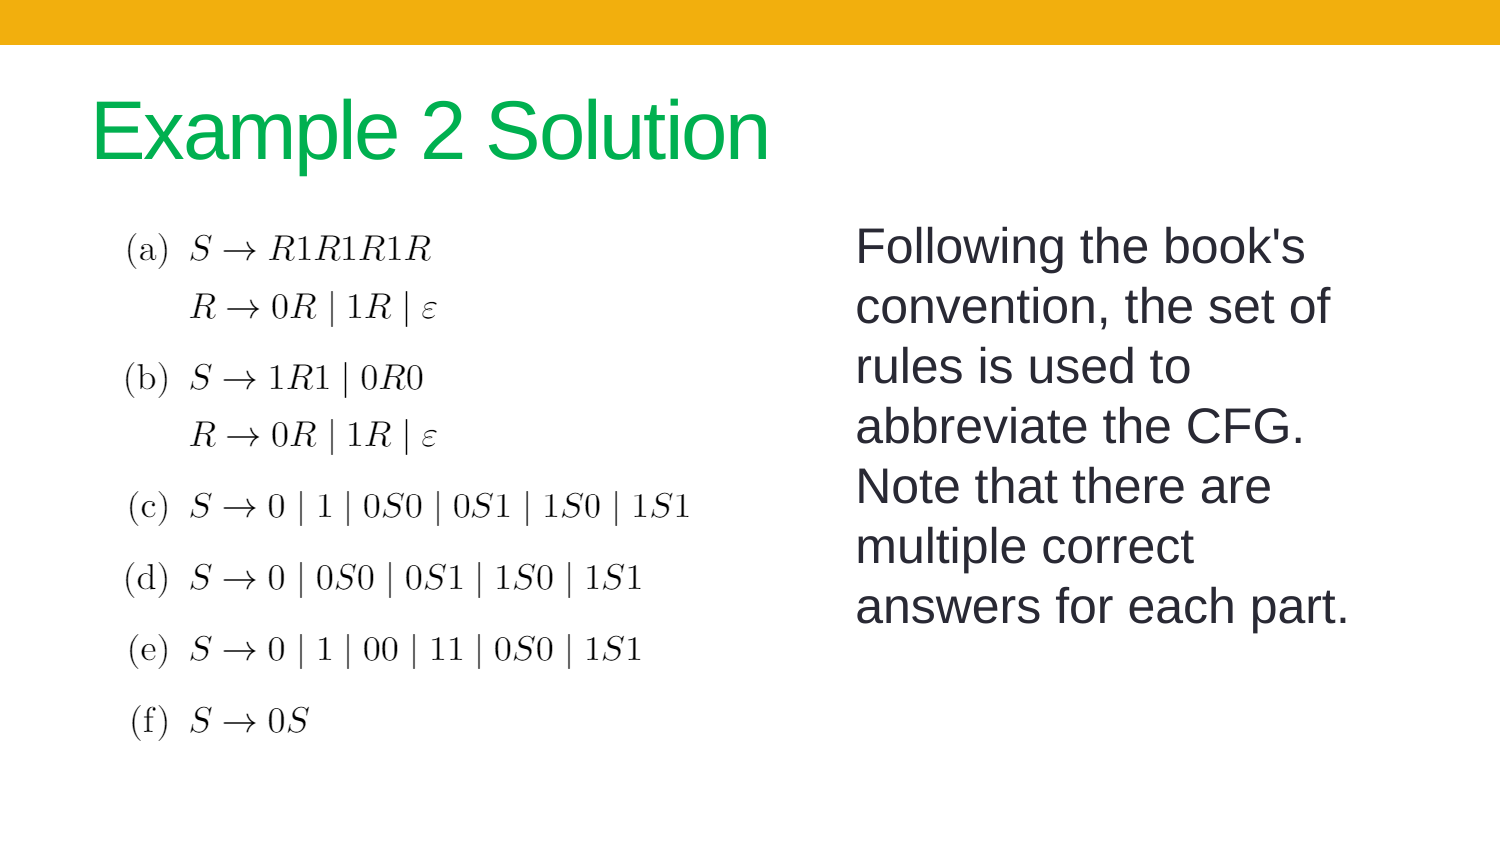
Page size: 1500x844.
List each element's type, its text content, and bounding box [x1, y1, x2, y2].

picture [90, 205, 722, 787]
text_box Following the book's convention, the set of rules is used to abbreviate the CFG. Note that there are multiple correct answers for each part. [840, 205, 1366, 686]
title Example 2 Solution [75, 65, 1425, 188]
